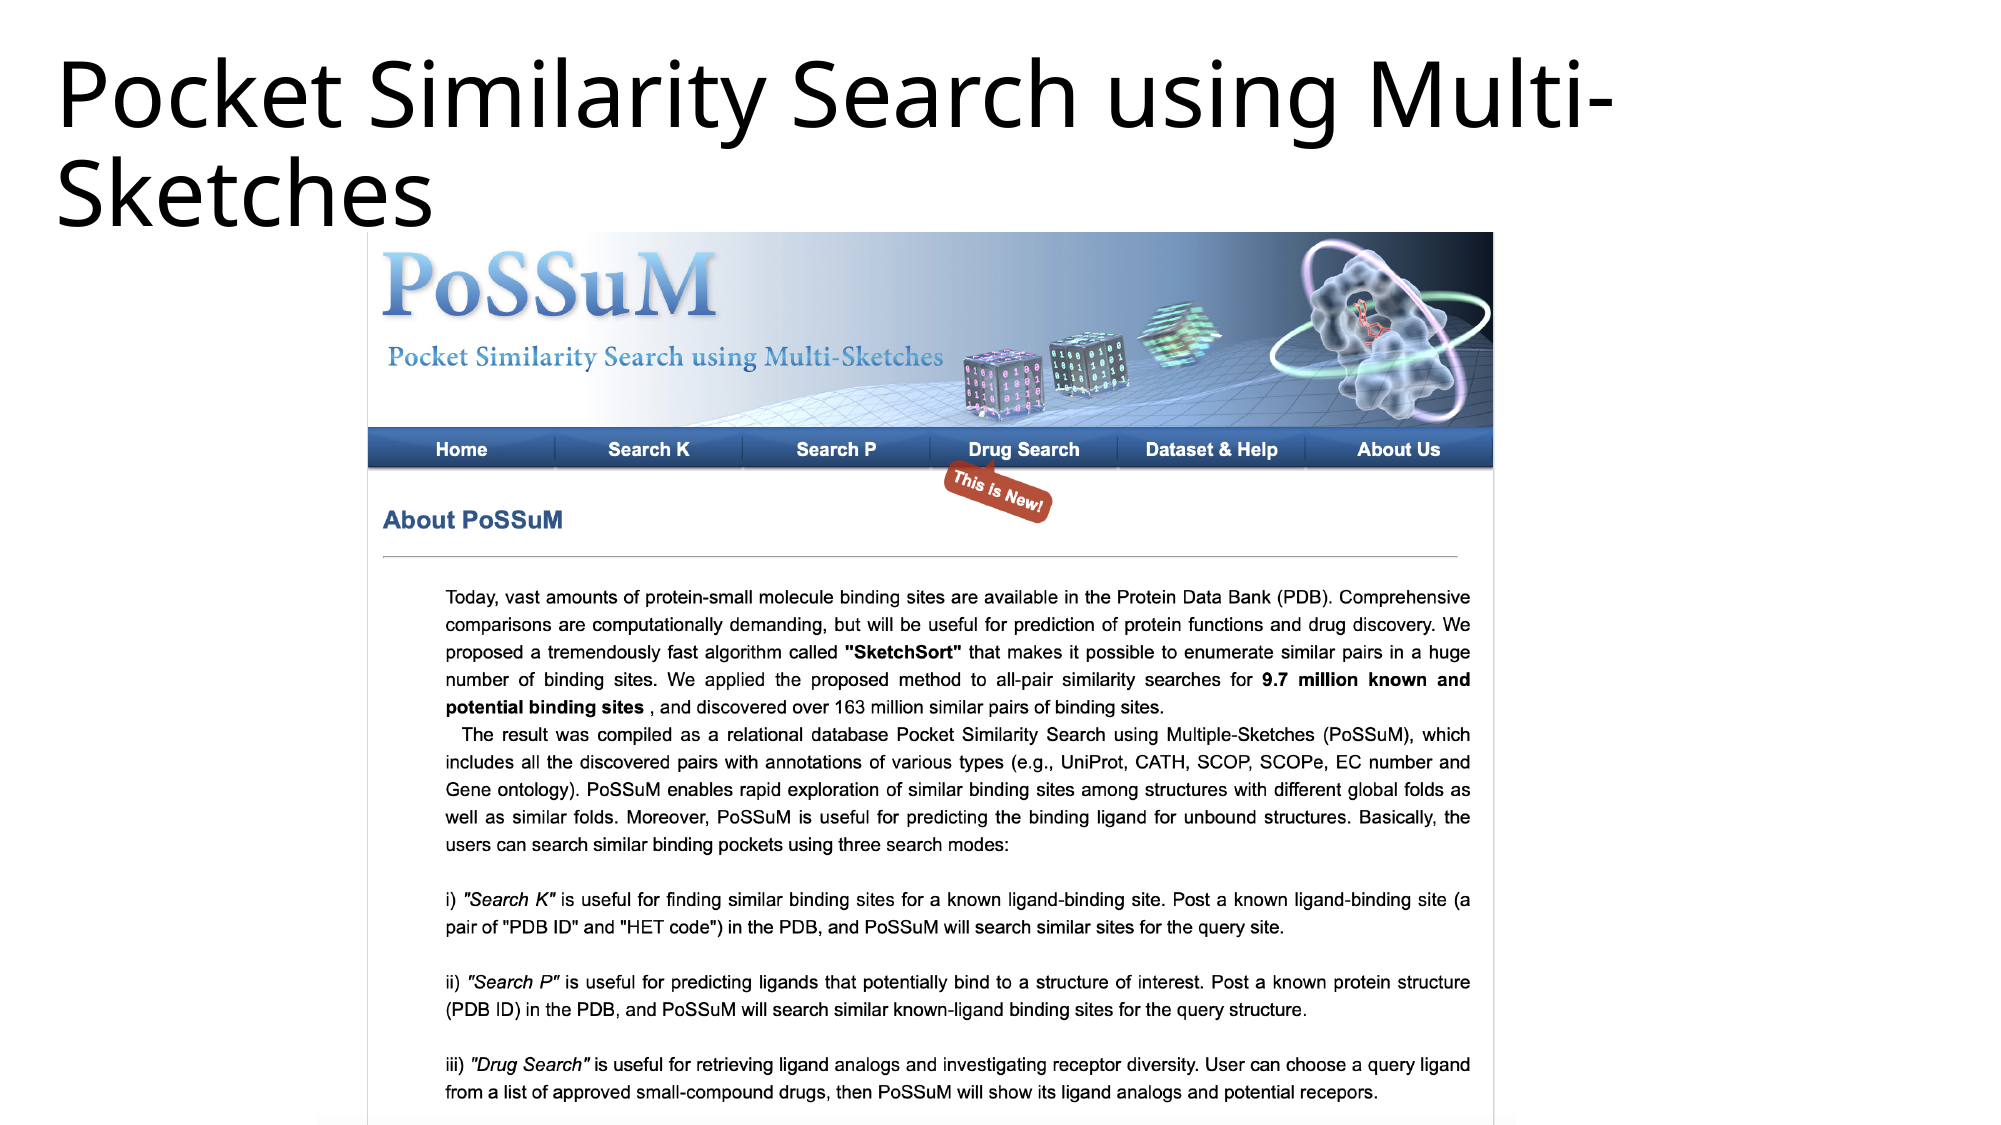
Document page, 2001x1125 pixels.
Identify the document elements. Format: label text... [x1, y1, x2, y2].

picture [317, 232, 1516, 1125]
title Pocket Similarity Search using Multi-Sketches [40, 39, 1960, 257]
